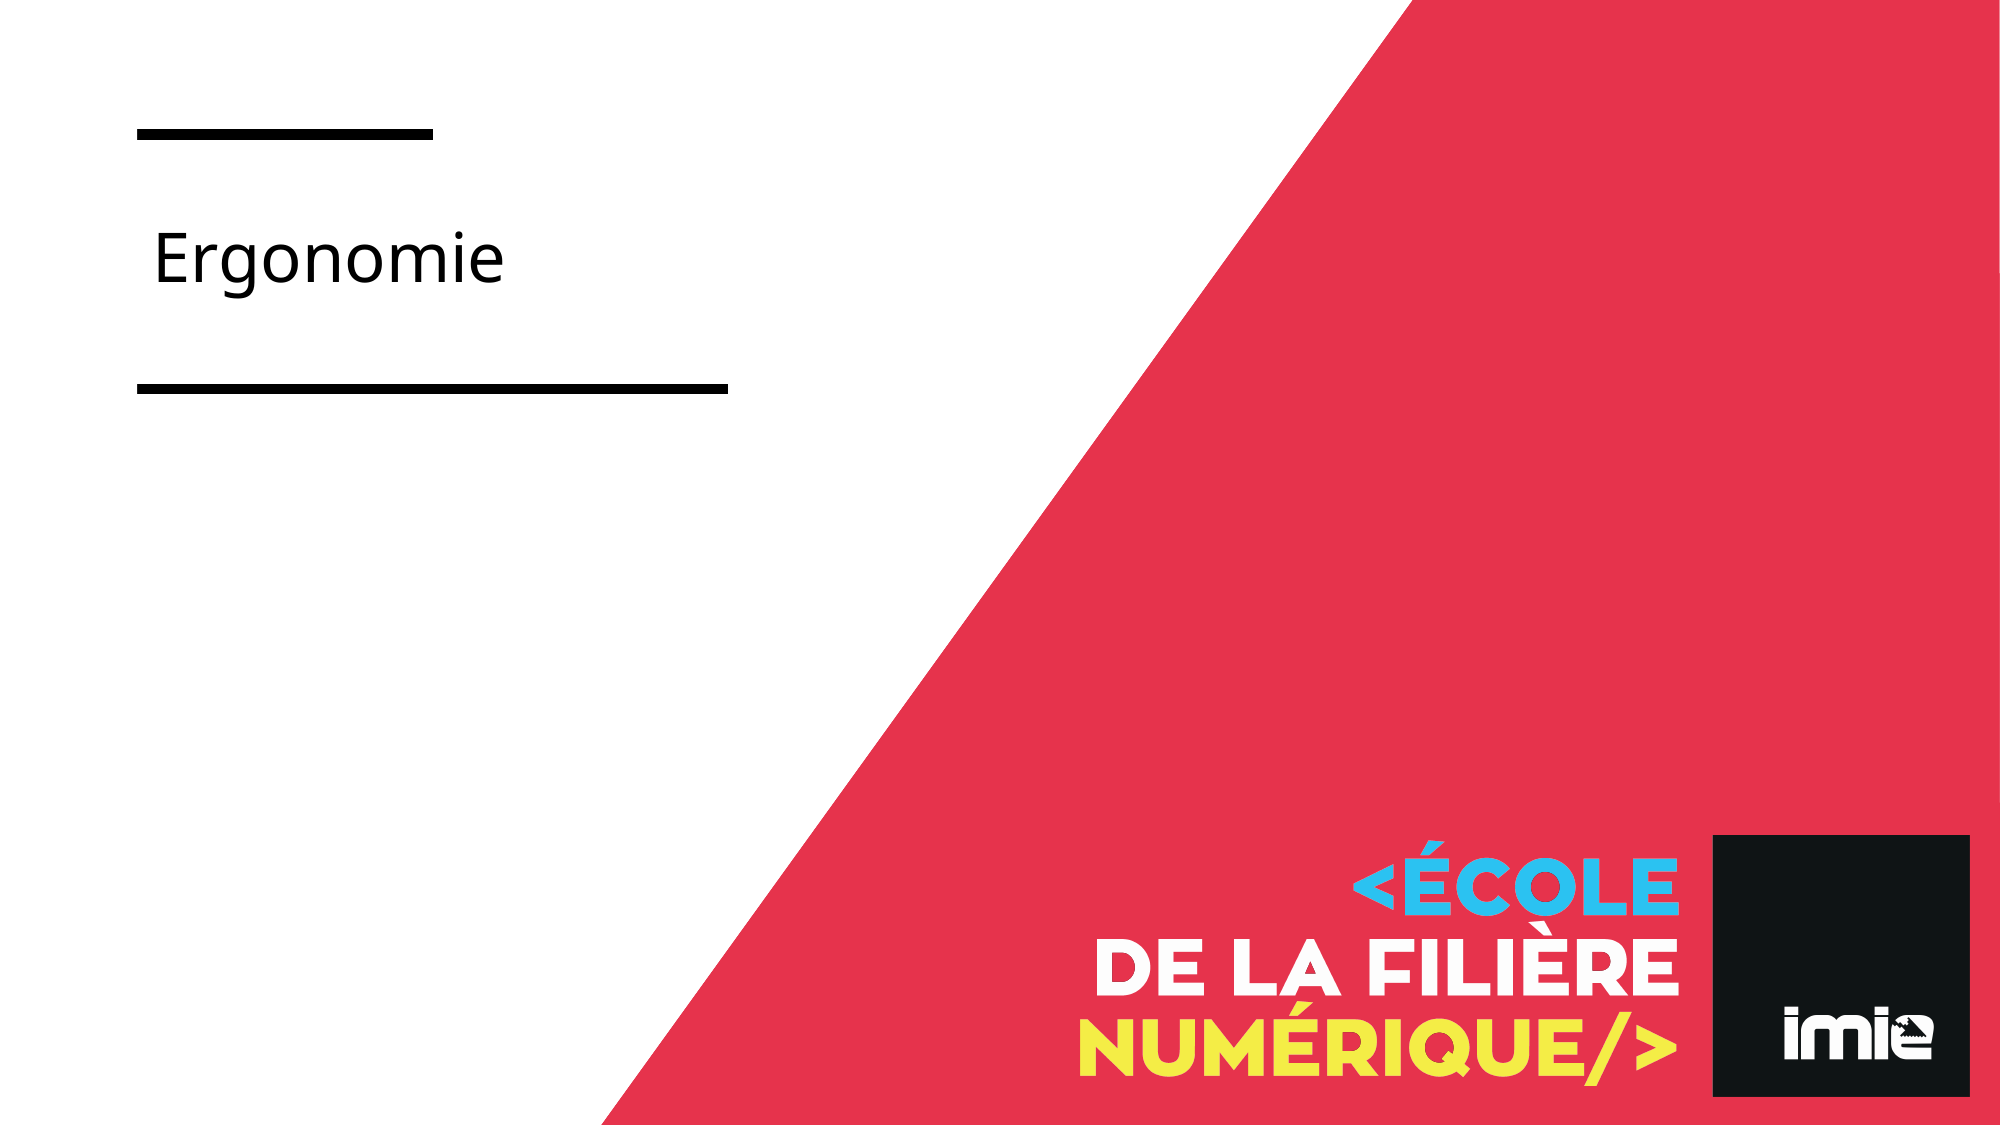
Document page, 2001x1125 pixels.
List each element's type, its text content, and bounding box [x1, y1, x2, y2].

title Ergonomie [137, 152, 1027, 370]
picture [1080, 835, 1970, 1097]
